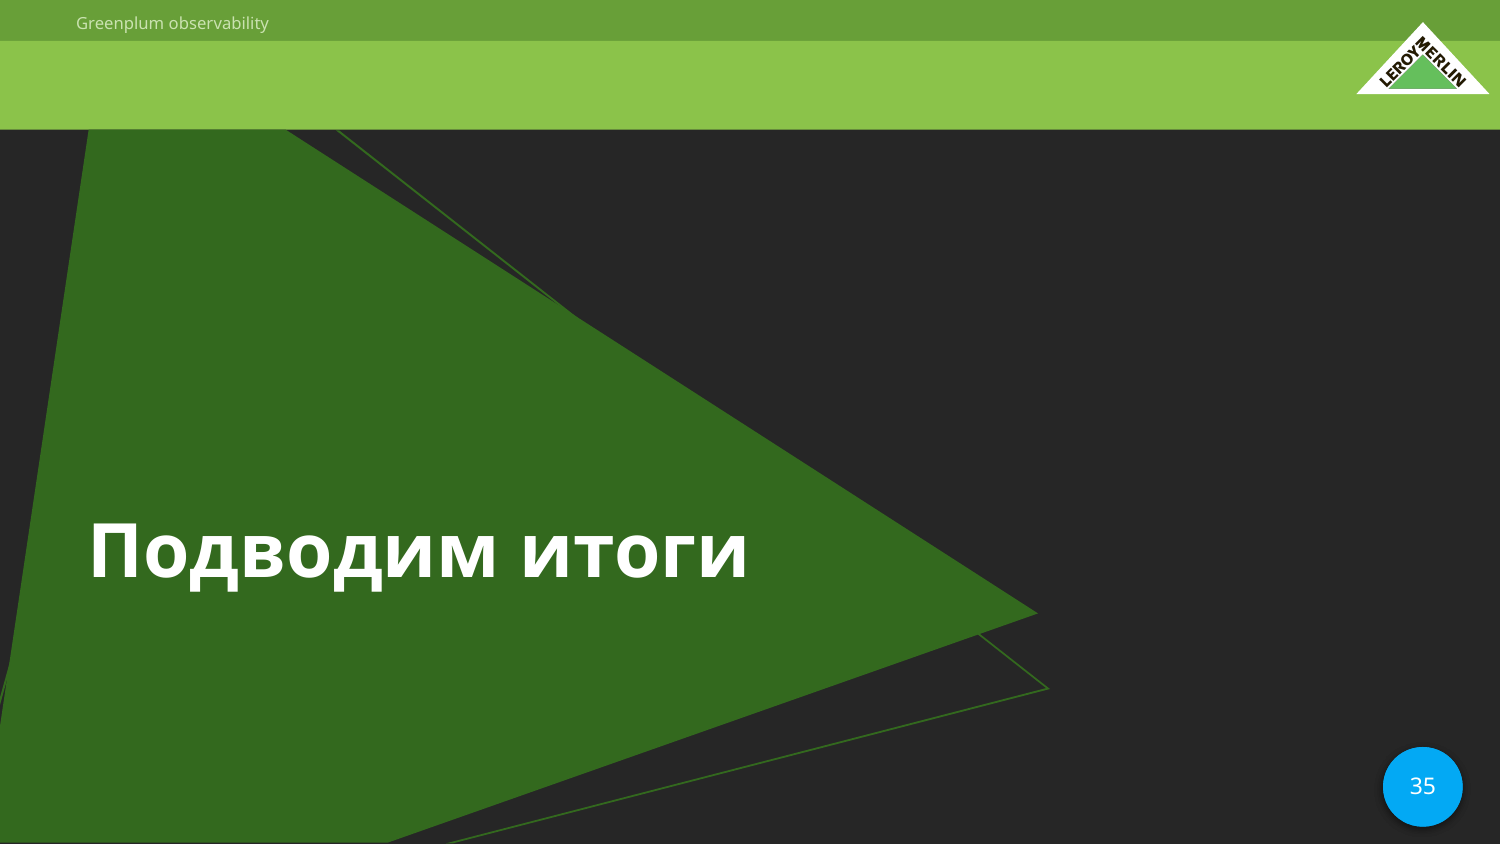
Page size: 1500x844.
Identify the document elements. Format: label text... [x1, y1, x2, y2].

slide_number 35 [1378, 764, 1468, 810]
title Подводим итоги [76, 504, 886, 602]
picture [1379, 27, 1467, 100]
